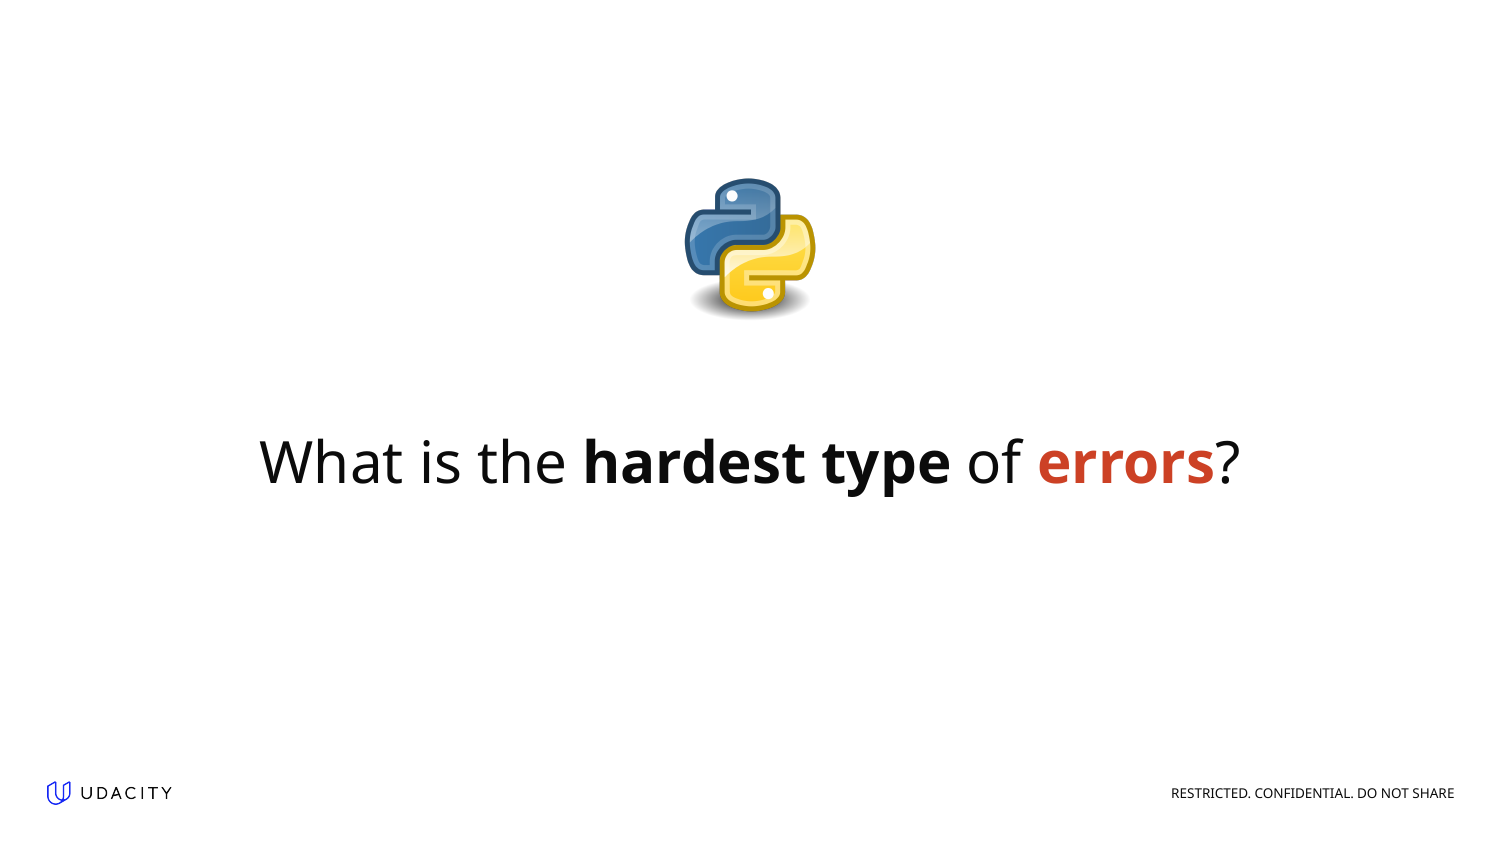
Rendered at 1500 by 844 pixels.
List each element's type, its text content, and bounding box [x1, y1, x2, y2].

title What is the hardest type of errors? [100, 377, 1400, 544]
picture [675, 175, 824, 324]
picture [47, 781, 172, 805]
